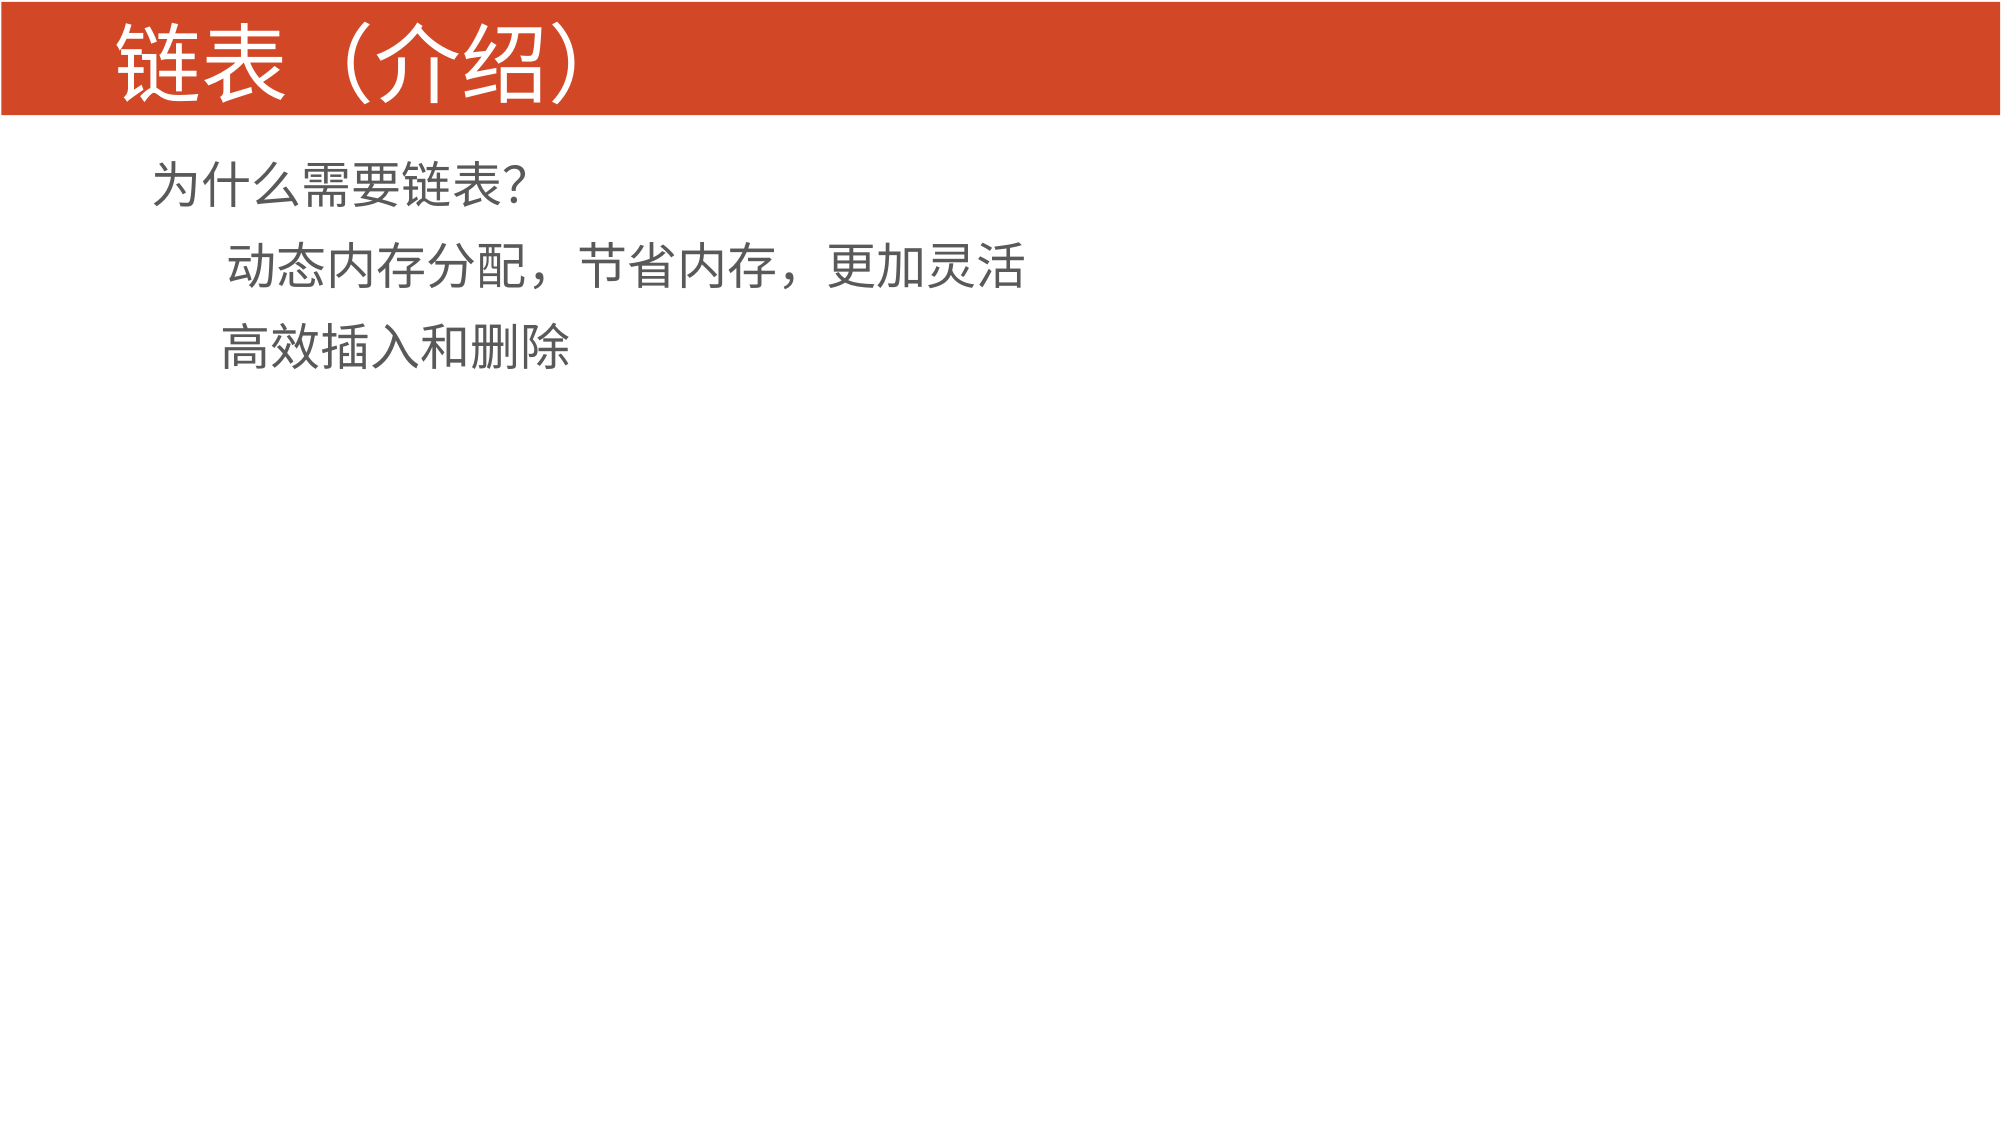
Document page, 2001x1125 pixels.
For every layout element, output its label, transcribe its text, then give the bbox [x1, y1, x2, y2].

title 链表（介绍） [99, 1, 1863, 122]
list 为什么需要链表？ 动态内存分配，节省内存，更加灵活 高效插入和删除 [61, 146, 1939, 1056]
